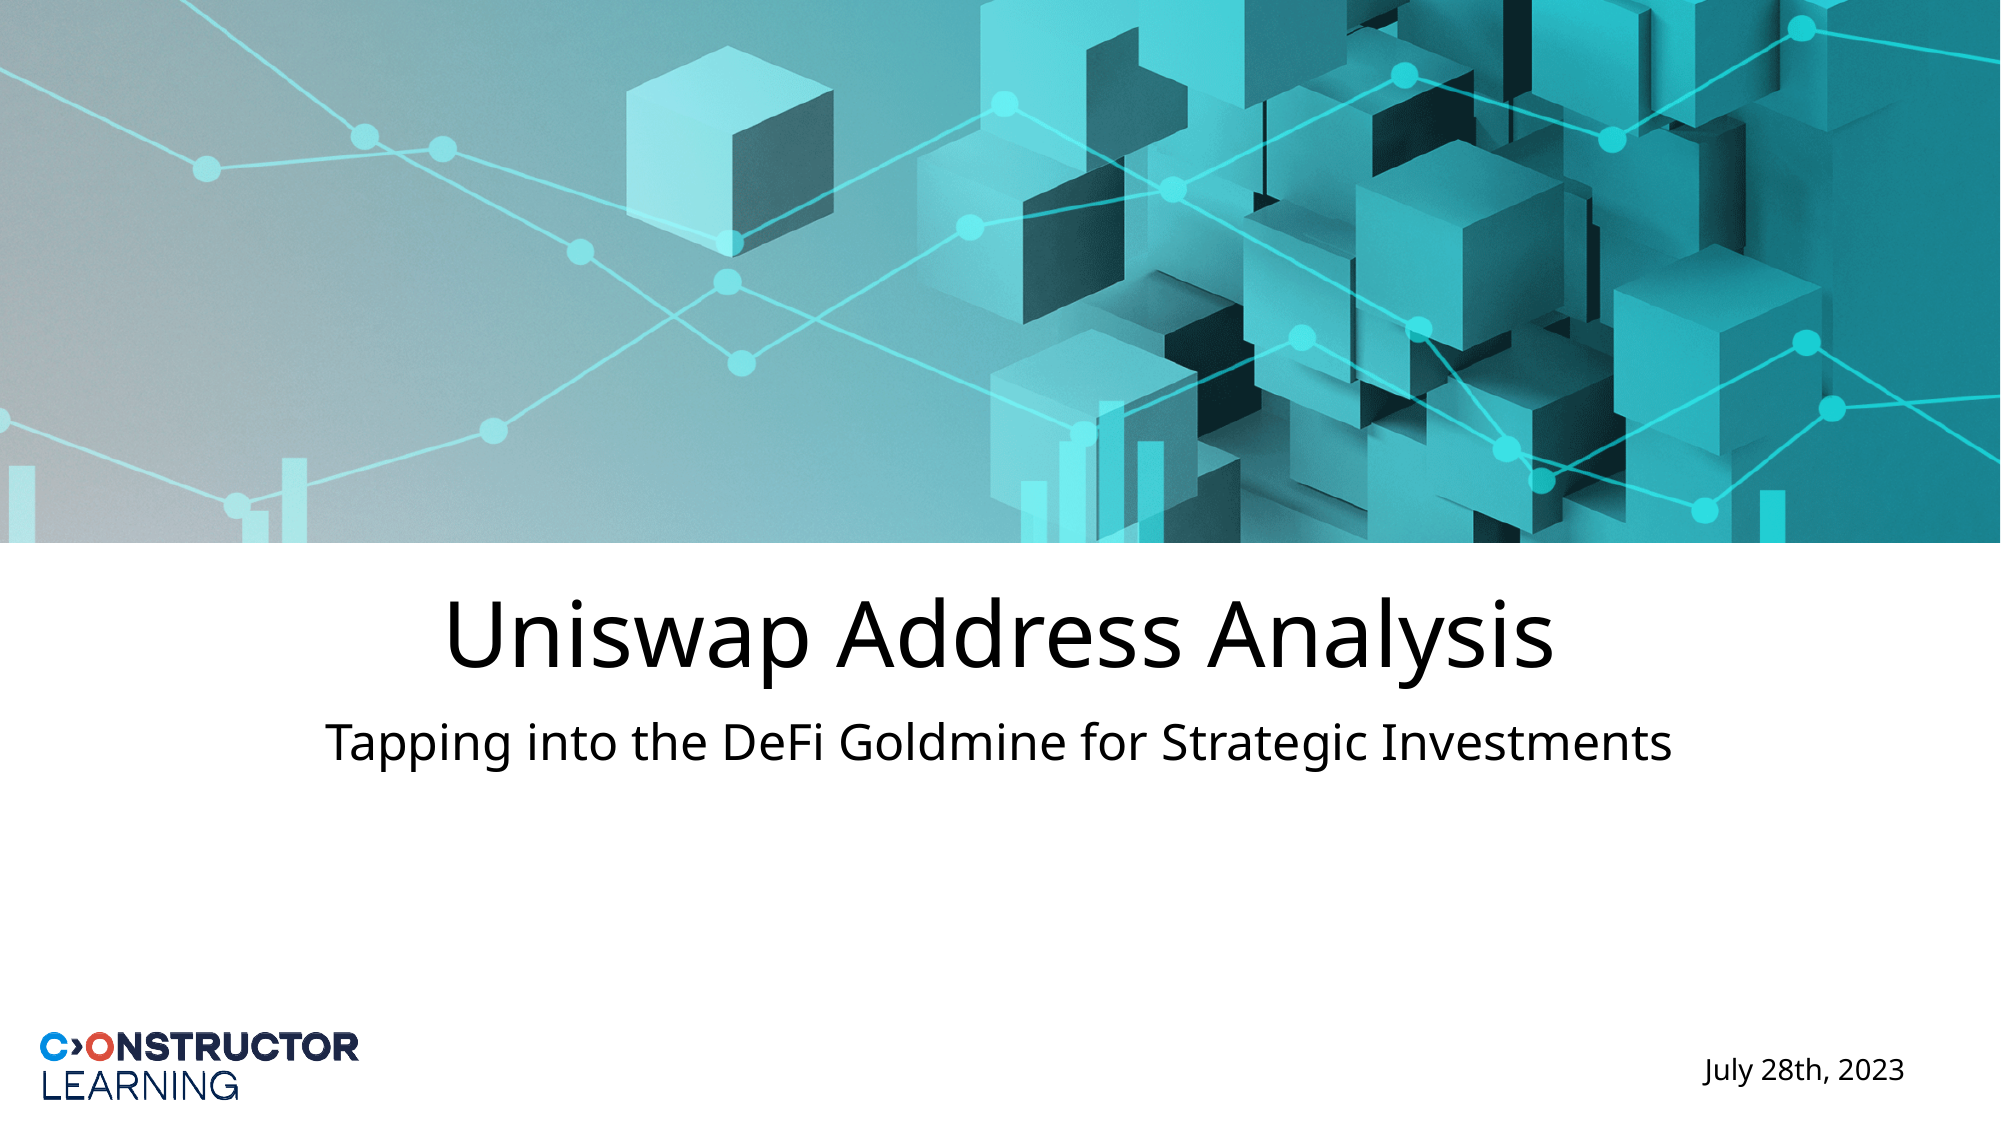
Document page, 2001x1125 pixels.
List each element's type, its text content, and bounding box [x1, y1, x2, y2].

text_box July 28th, 2023 [1689, 1036, 1975, 1097]
text_box 28.07.2023 [1752, 1051, 2000, 1112]
subtitle Tapping into the DeFi Goldmine for Strategic Investments [208, 709, 1792, 858]
picture [0, 0, 2001, 543]
picture [16, 1019, 383, 1113]
title Uniswap Address Analysis [113, 302, 1887, 695]
